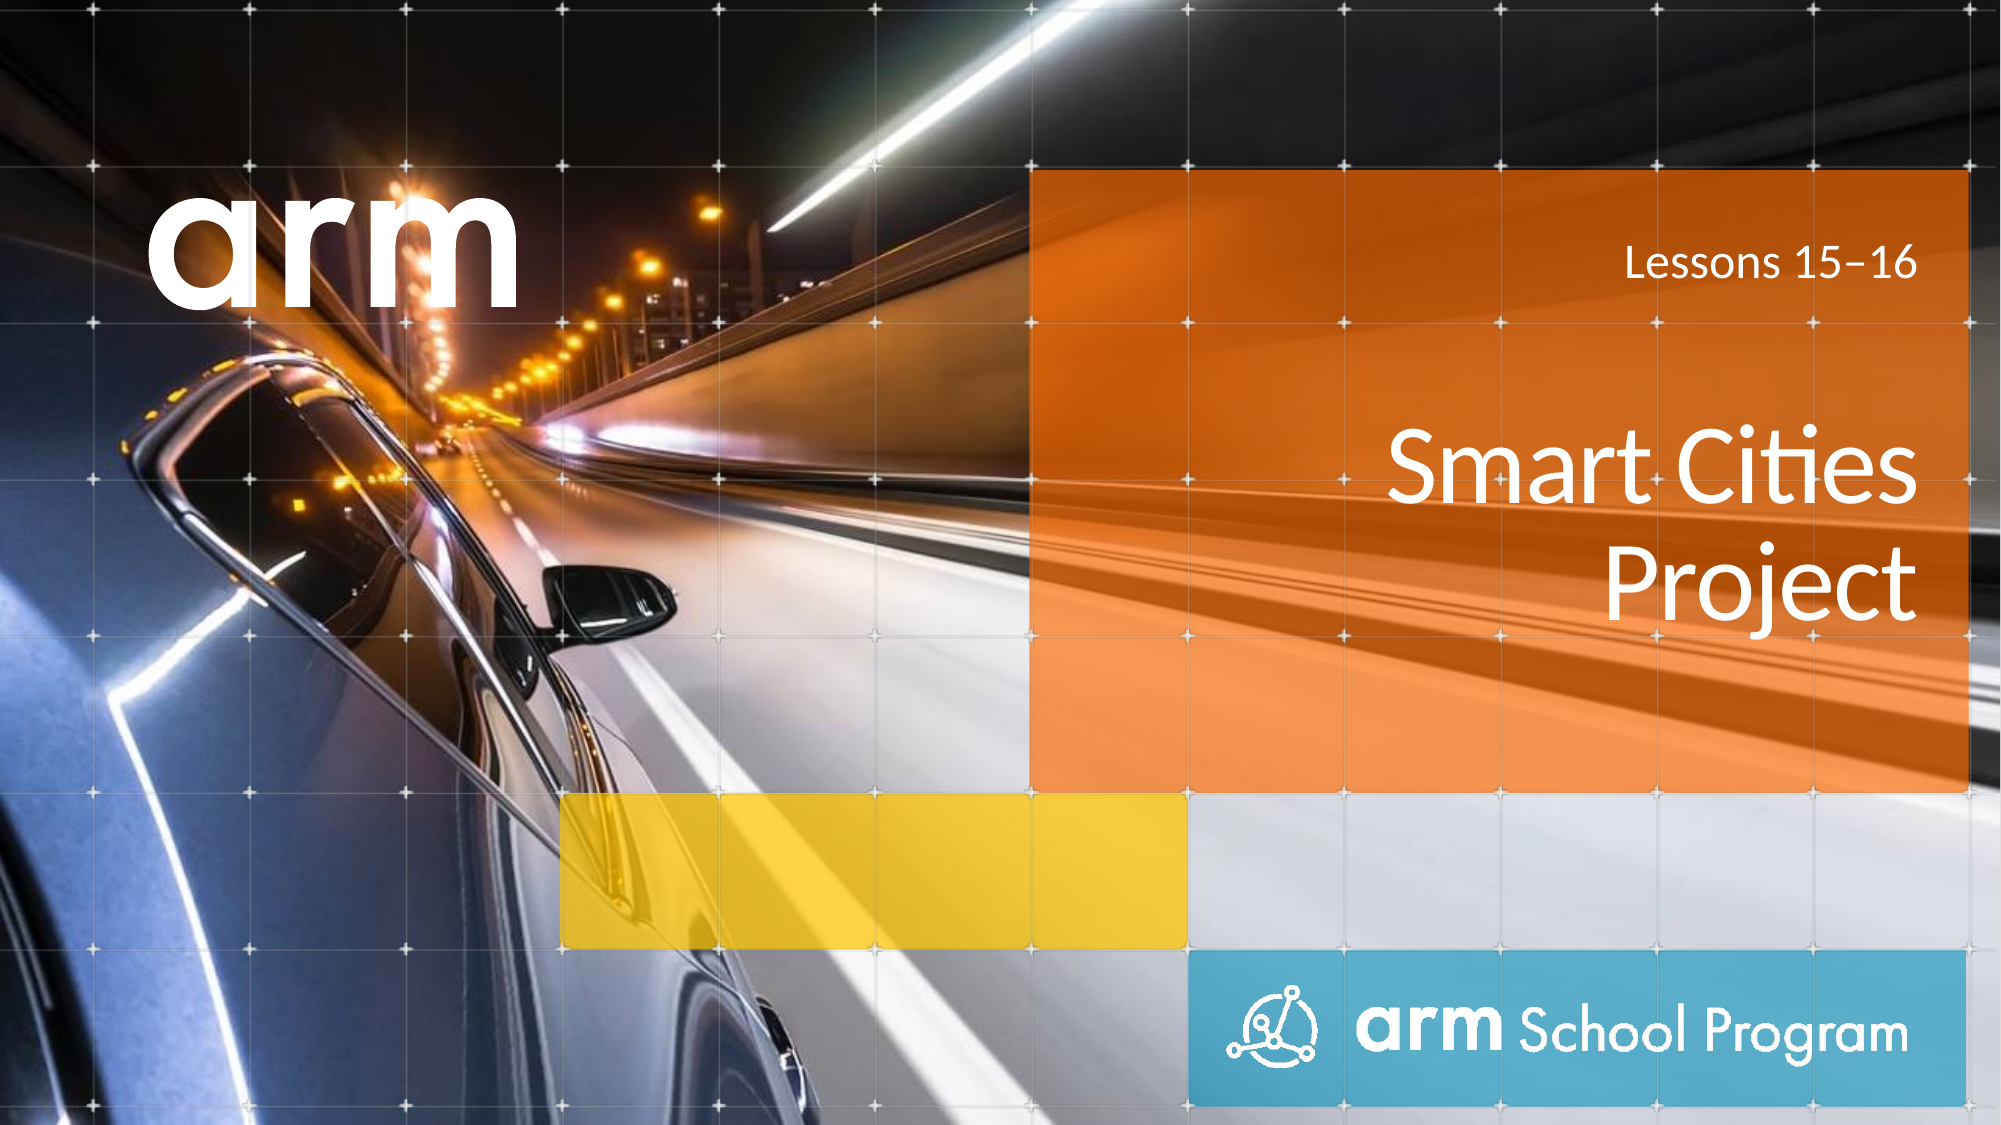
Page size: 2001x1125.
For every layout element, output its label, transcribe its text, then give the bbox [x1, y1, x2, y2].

title Smart Cities Project [1090, 399, 1919, 655]
picture [0, 0, 2001, 1125]
list Lessons 15–16 [1218, 228, 1919, 278]
